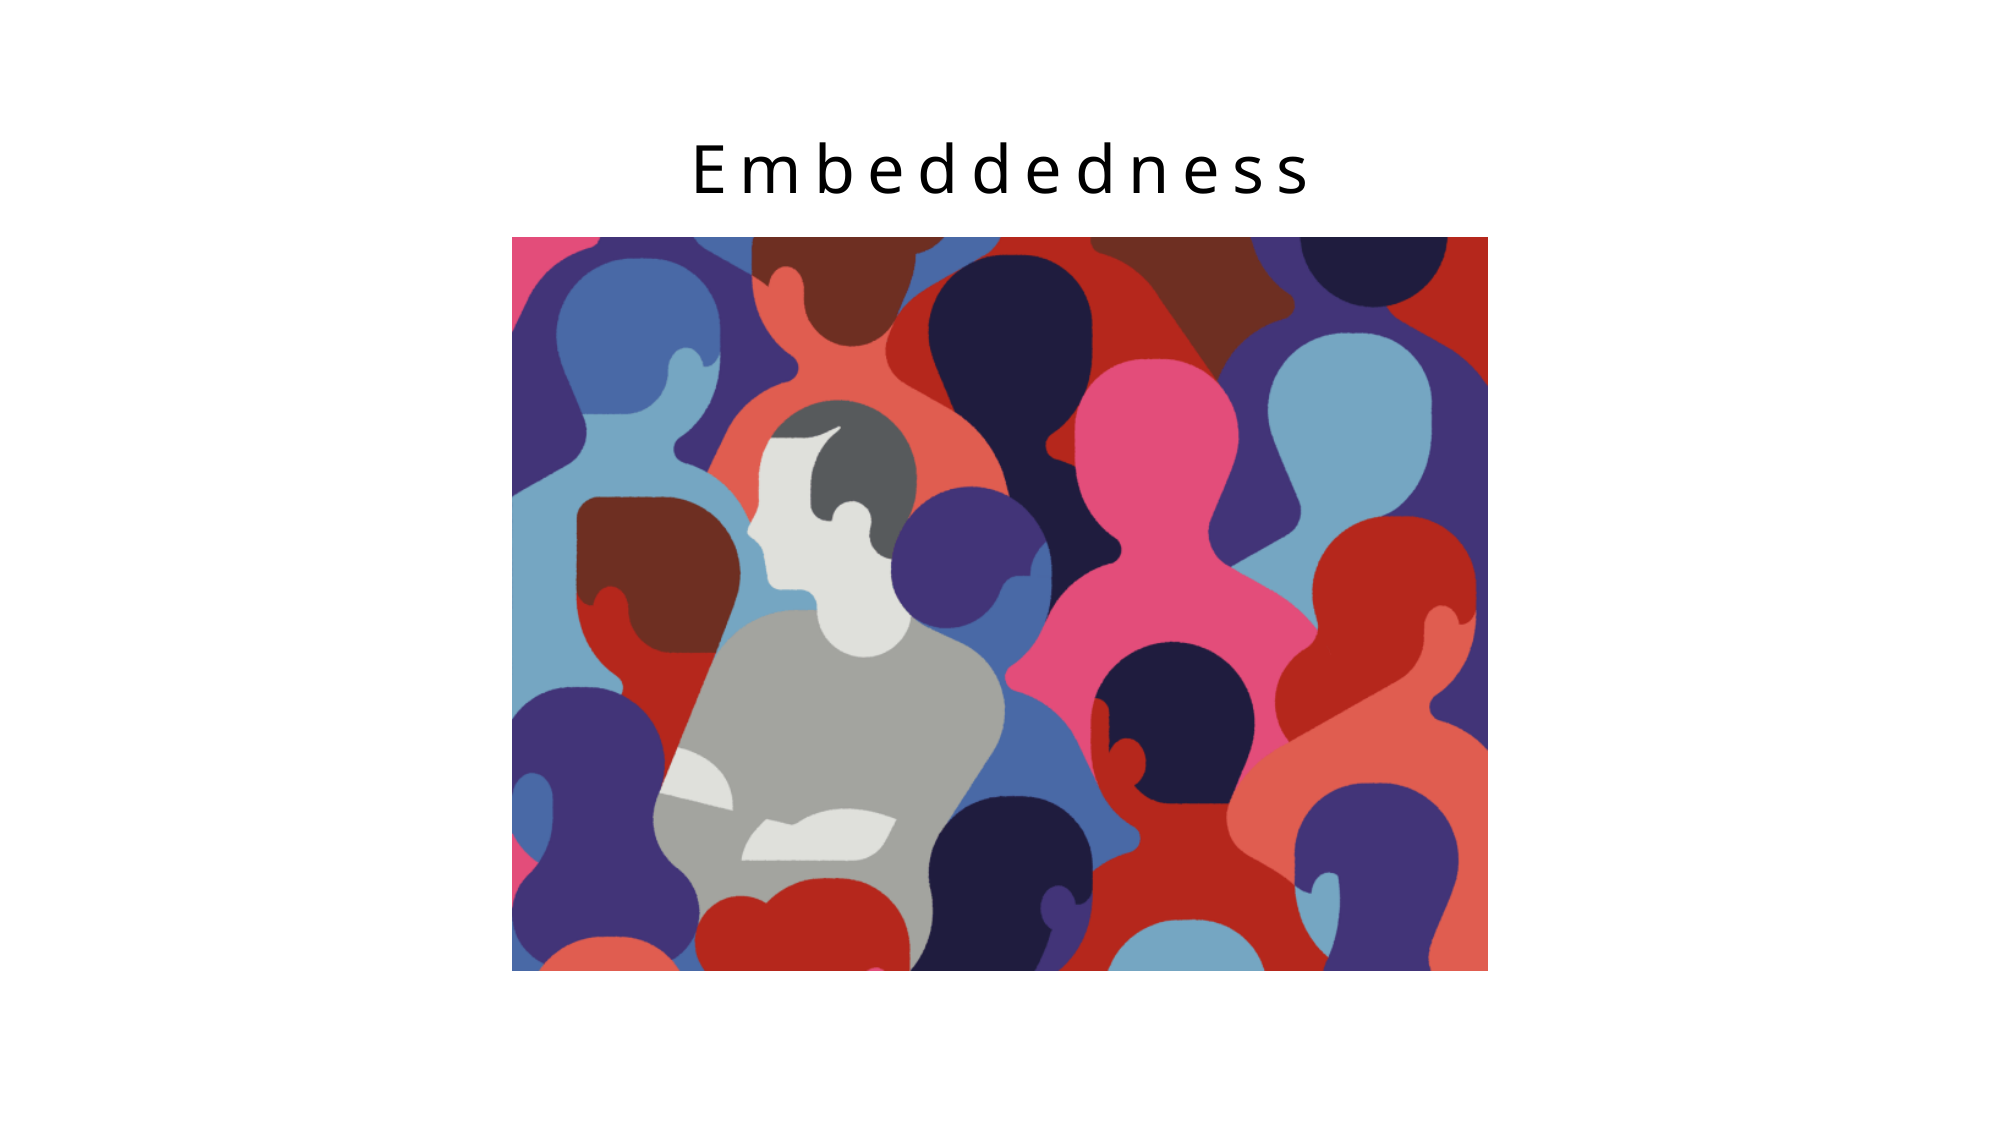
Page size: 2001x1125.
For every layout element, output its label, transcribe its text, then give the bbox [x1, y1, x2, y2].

picture [512, 237, 1488, 971]
text_box Embeddedness [675, 120, 1325, 215]
